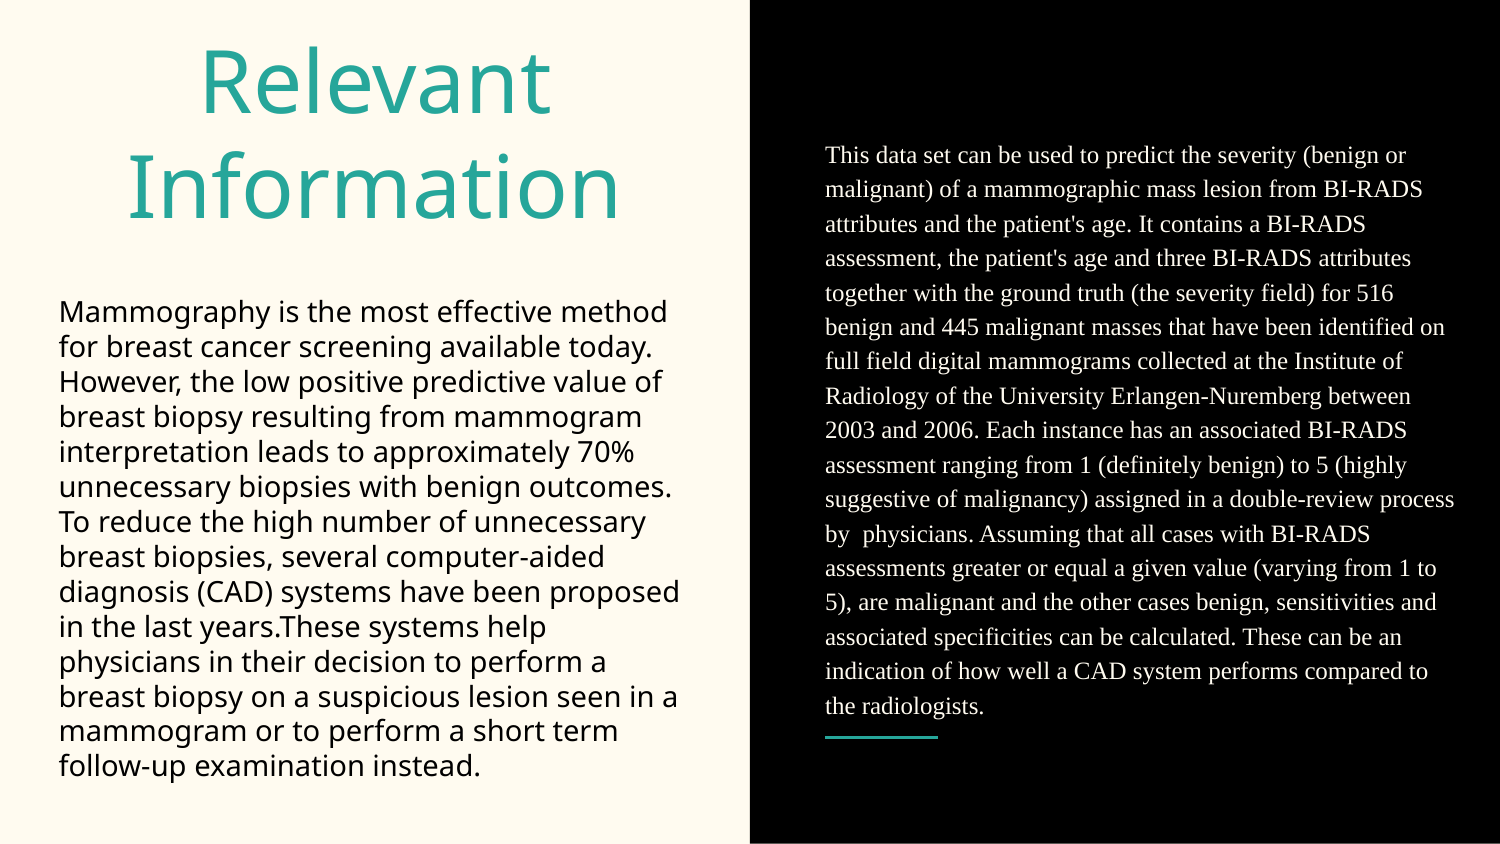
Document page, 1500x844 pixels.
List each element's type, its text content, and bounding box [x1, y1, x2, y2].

title Relevant Information [43, 32, 708, 252]
subtitle Mammography is the most effective method for breast cancer screening available today. However, the low positive predictive value of breast biopsy resulting from mammogram interpretation leads to approximately 70% unnecessary biopsies with benign outcomes. To reduce the high number of unnecessary breast biopsies, several computer-aided diagnosis (CAD) systems have been proposed in the last years.These systems help physicians in their decision to perform a breast biopsy on a suspicious lesion seen in a mammogram or to perform a short term follow-up examination instead. [43, 278, 708, 820]
list This data set can be used to predict the severity (benign or malignant) of a mammographic mass lesion from BI-RADS attributes and the patient's age. It contains a BI-RADS assessment, the patient's age and three BI-RADS attributes together with the ground truth (the severity field) for 516 benign and 445 malignant masses that have been identified on full field digital mammograms collected at the Institute of Radiology of the University Erlangen-Nuremberg between 2003 and 2006. Each instance has an associated BI-RADS assessment ranging from 1 (definitely benign) to 5 (highly suggestive of malignancy) assigned in a double-review process by physicians. Assuming that all cases with BI-RADS assessments greater or equal a given value (varying from 1 to 5), are malignant and the other cases benign, sensitivities and associated specificities can be calculated. These can be an indication of how well a CAD system performs compared to the radiologists. [810, 118, 1474, 725]
